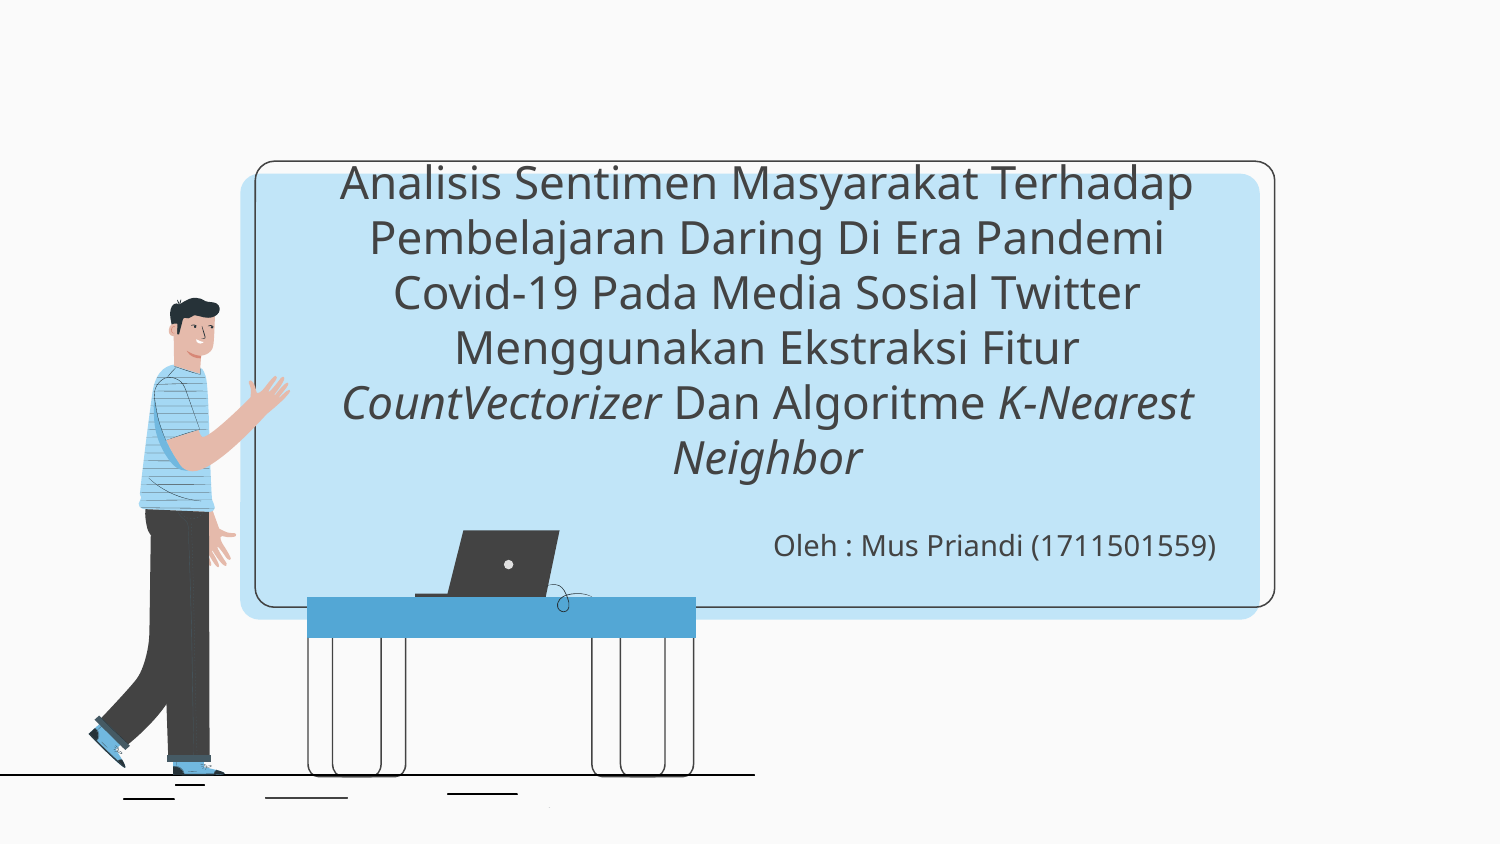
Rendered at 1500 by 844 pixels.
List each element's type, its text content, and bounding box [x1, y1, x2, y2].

title Analisis Sentimen Masyarakat Terhadap Pembelajaran Daring Di Era Pandemi Covid-19 Pada Media Sosial Twitter Menggunakan Ekstraksi Fitur CountVectorizer Dan Algoritme K-Nearest Neighbor [284, 185, 1251, 499]
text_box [306, 529, 696, 773]
subtitle Oleh : Mus Priandi (1711501559) [665, 511, 1244, 570]
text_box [0, 774, 755, 800]
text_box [88, 297, 292, 776]
